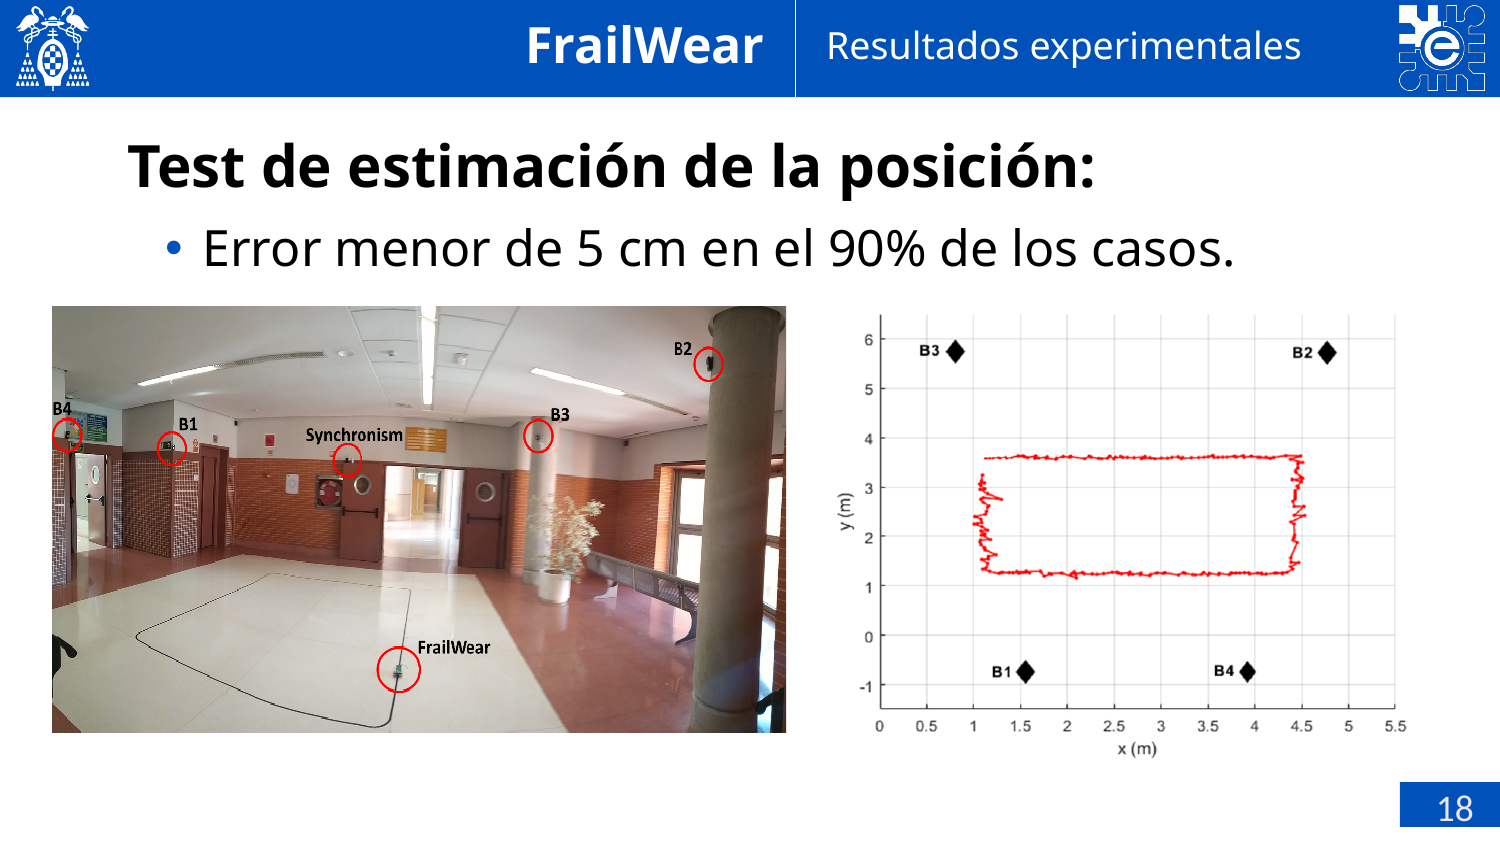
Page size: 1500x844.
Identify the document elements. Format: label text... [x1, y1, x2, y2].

slide_number 18 [1399, 782, 1500, 827]
list FrailWear [112, 6, 780, 89]
picture [49, 306, 787, 734]
picture [793, 278, 1458, 762]
list Test de estimación de la posición: Error menor de 5 cm en el 90% de los casos. [75, 129, 1450, 741]
list Resultados experimentales [811, 6, 1378, 89]
